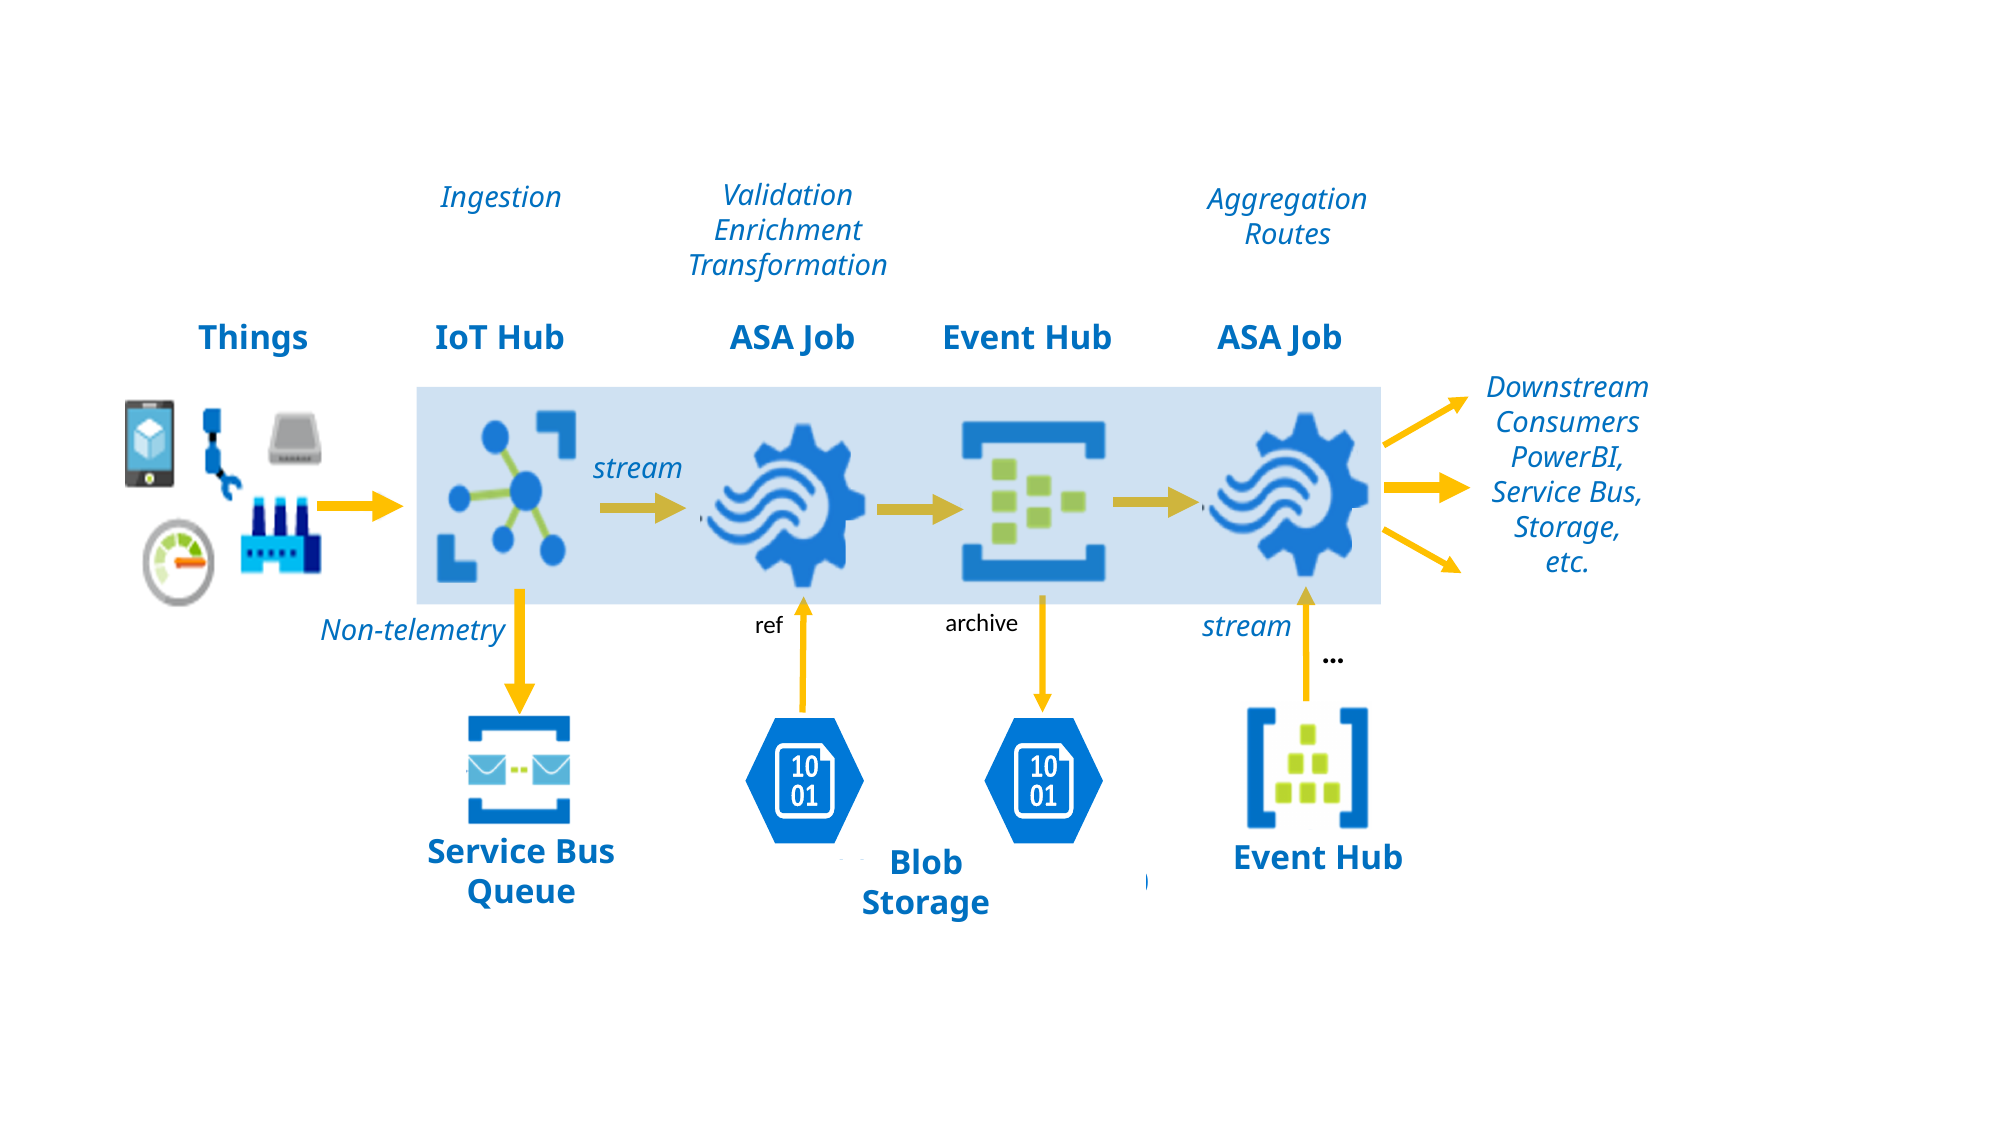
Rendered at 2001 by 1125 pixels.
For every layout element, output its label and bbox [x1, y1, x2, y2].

text_box [108, 168, 1691, 934]
